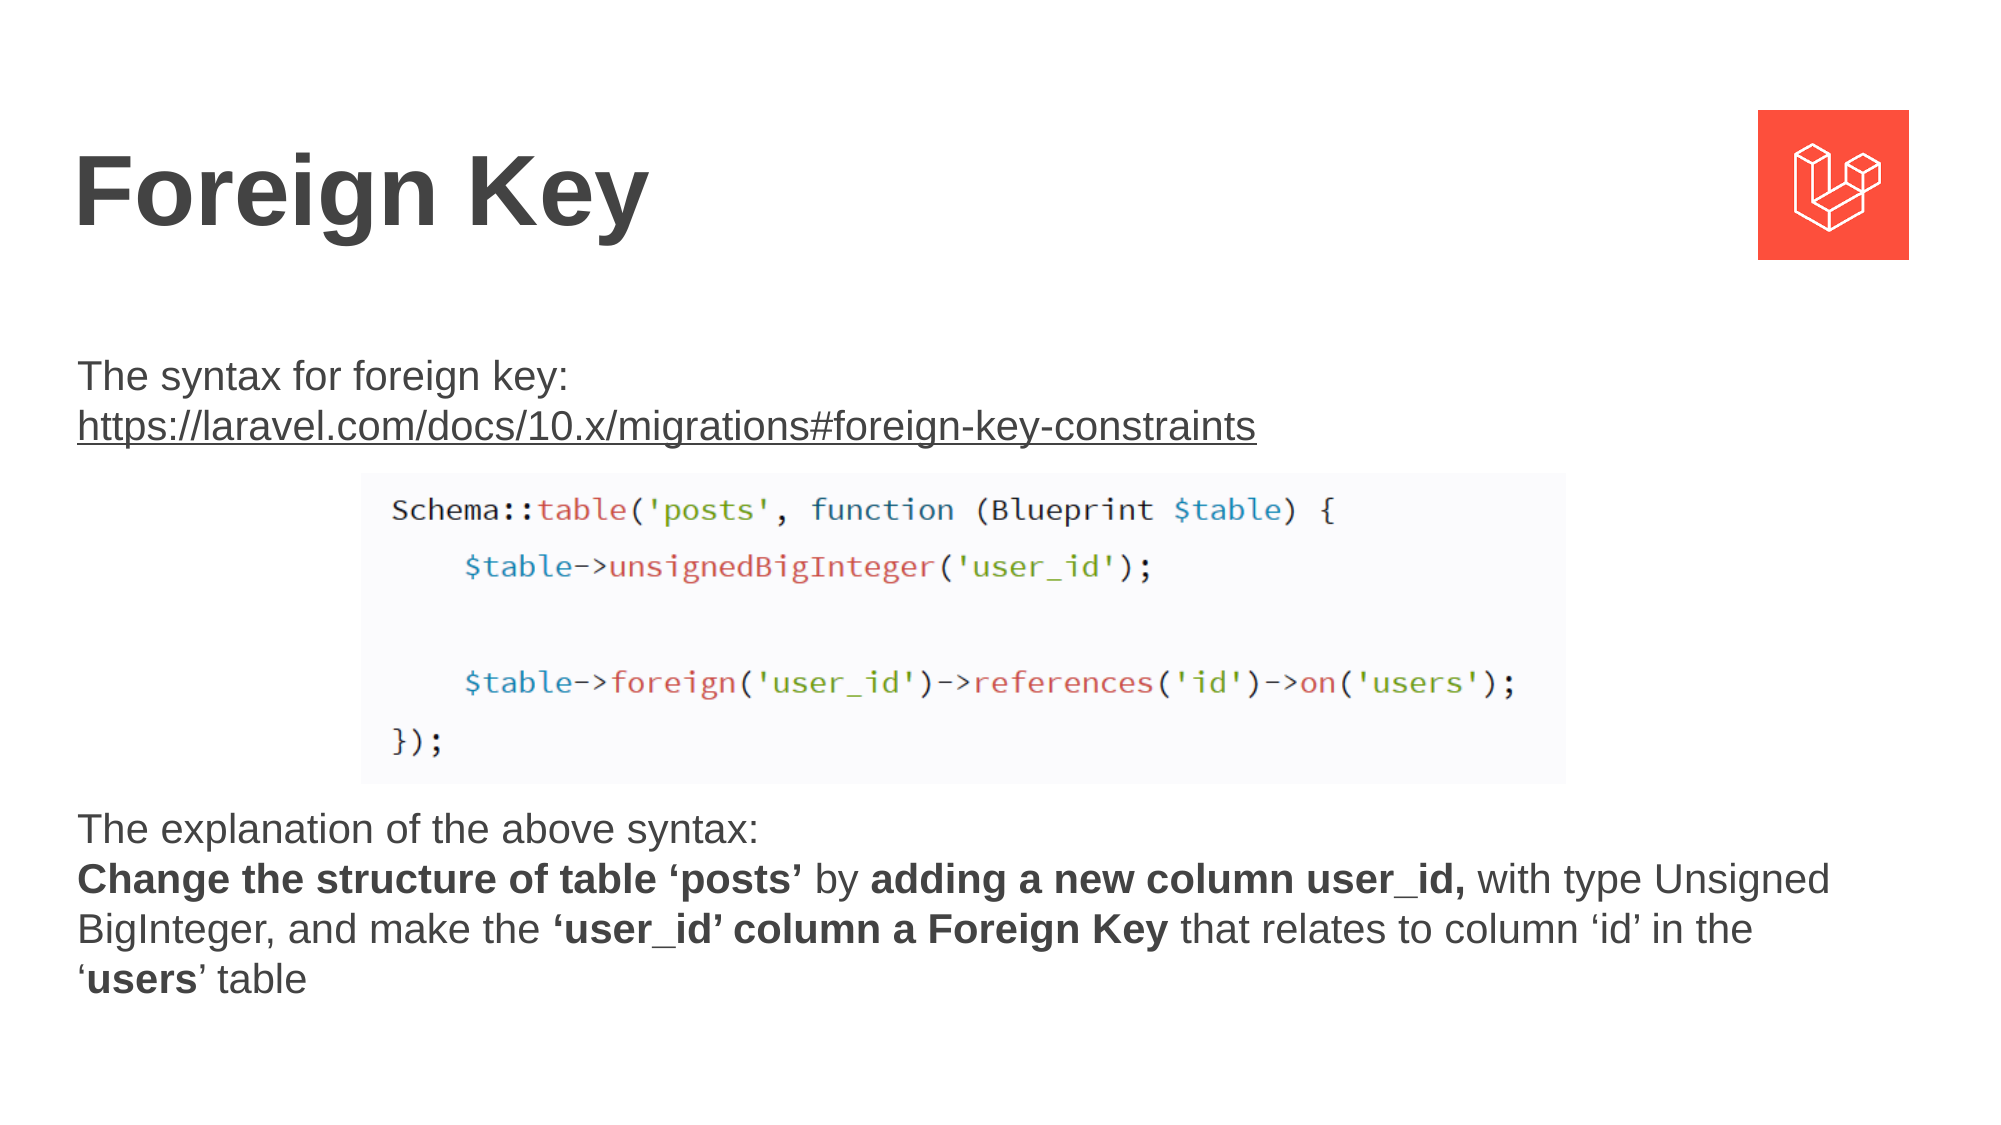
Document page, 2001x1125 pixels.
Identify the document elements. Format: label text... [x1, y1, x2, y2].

title Foreign Key [58, 91, 1675, 279]
picture [1758, 110, 1909, 261]
picture [360, 473, 1567, 785]
list The syntax for foreign key: https://laravel.com/docs/10.x/migrations#foreign-key-constraints The explanation of the above syntax: Change the structure of table ‘posts’ by adding a new column user_id, with type Unsigned BigInteger, and make the ‘user_id’ column a Foreign Key that relates to column ‘id’ in the ‘users’ table [43, 341, 1909, 1094]
